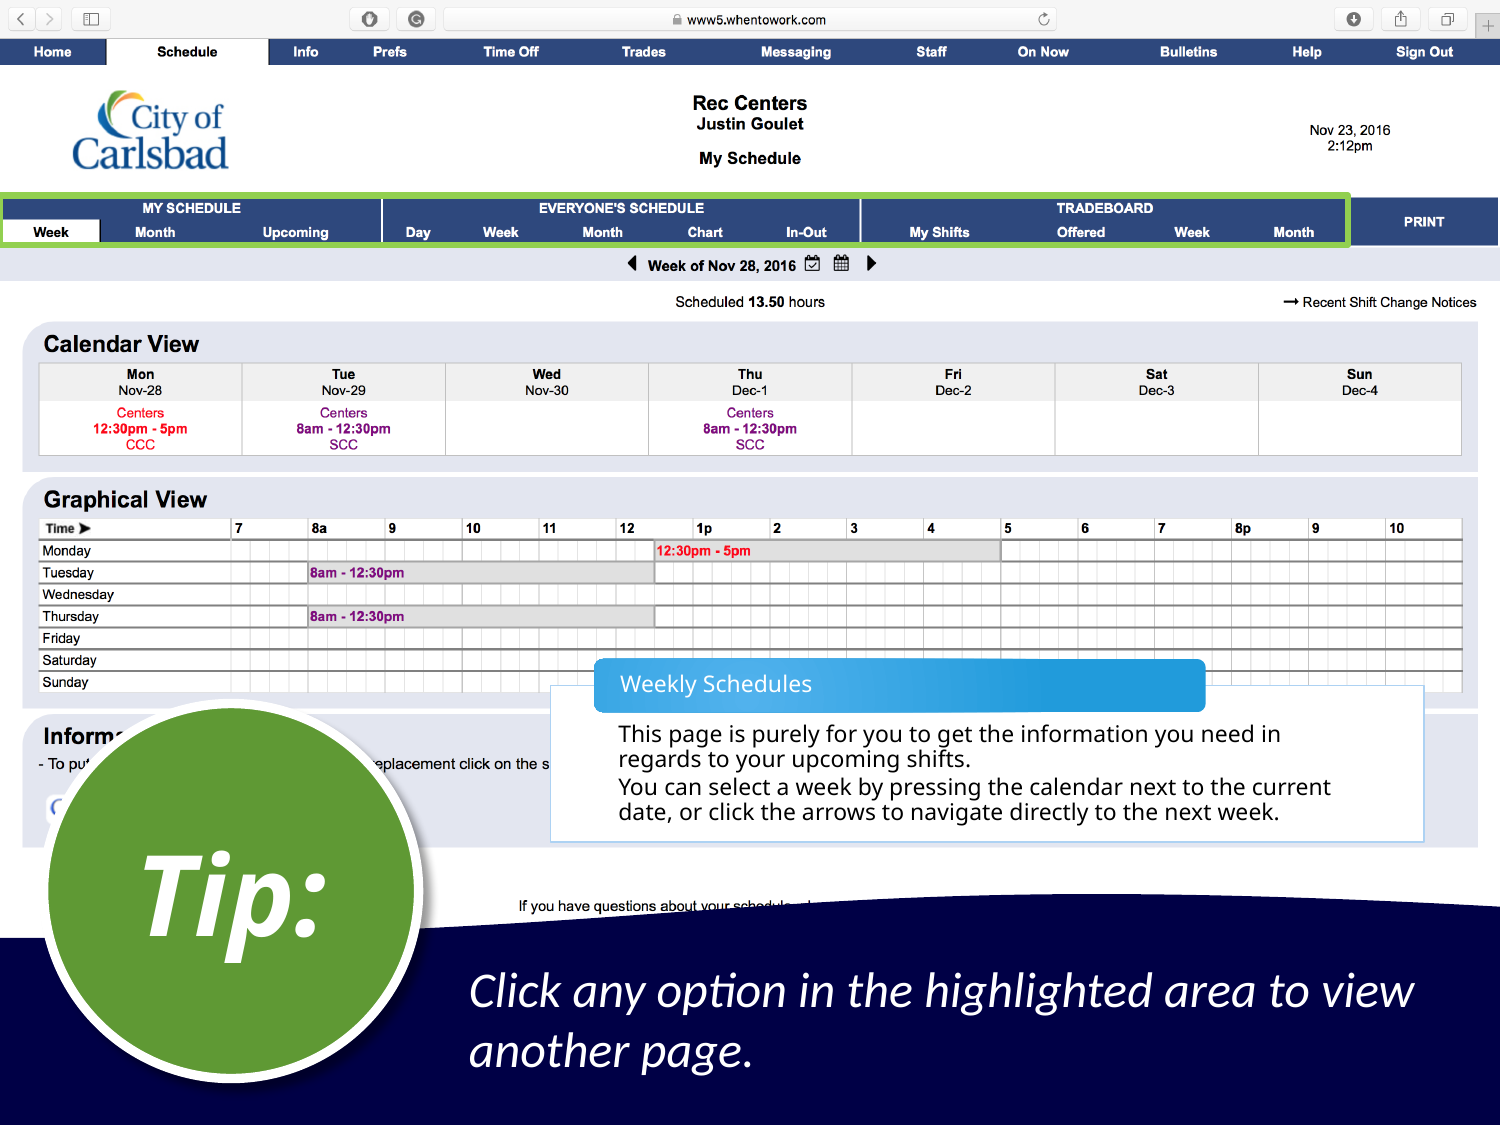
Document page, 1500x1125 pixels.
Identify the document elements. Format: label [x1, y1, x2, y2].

picture [0, 0, 1500, 703]
text_box [550, 658, 1425, 843]
text_box [0, 195, 1349, 247]
text_box [0, 703, 1500, 1125]
